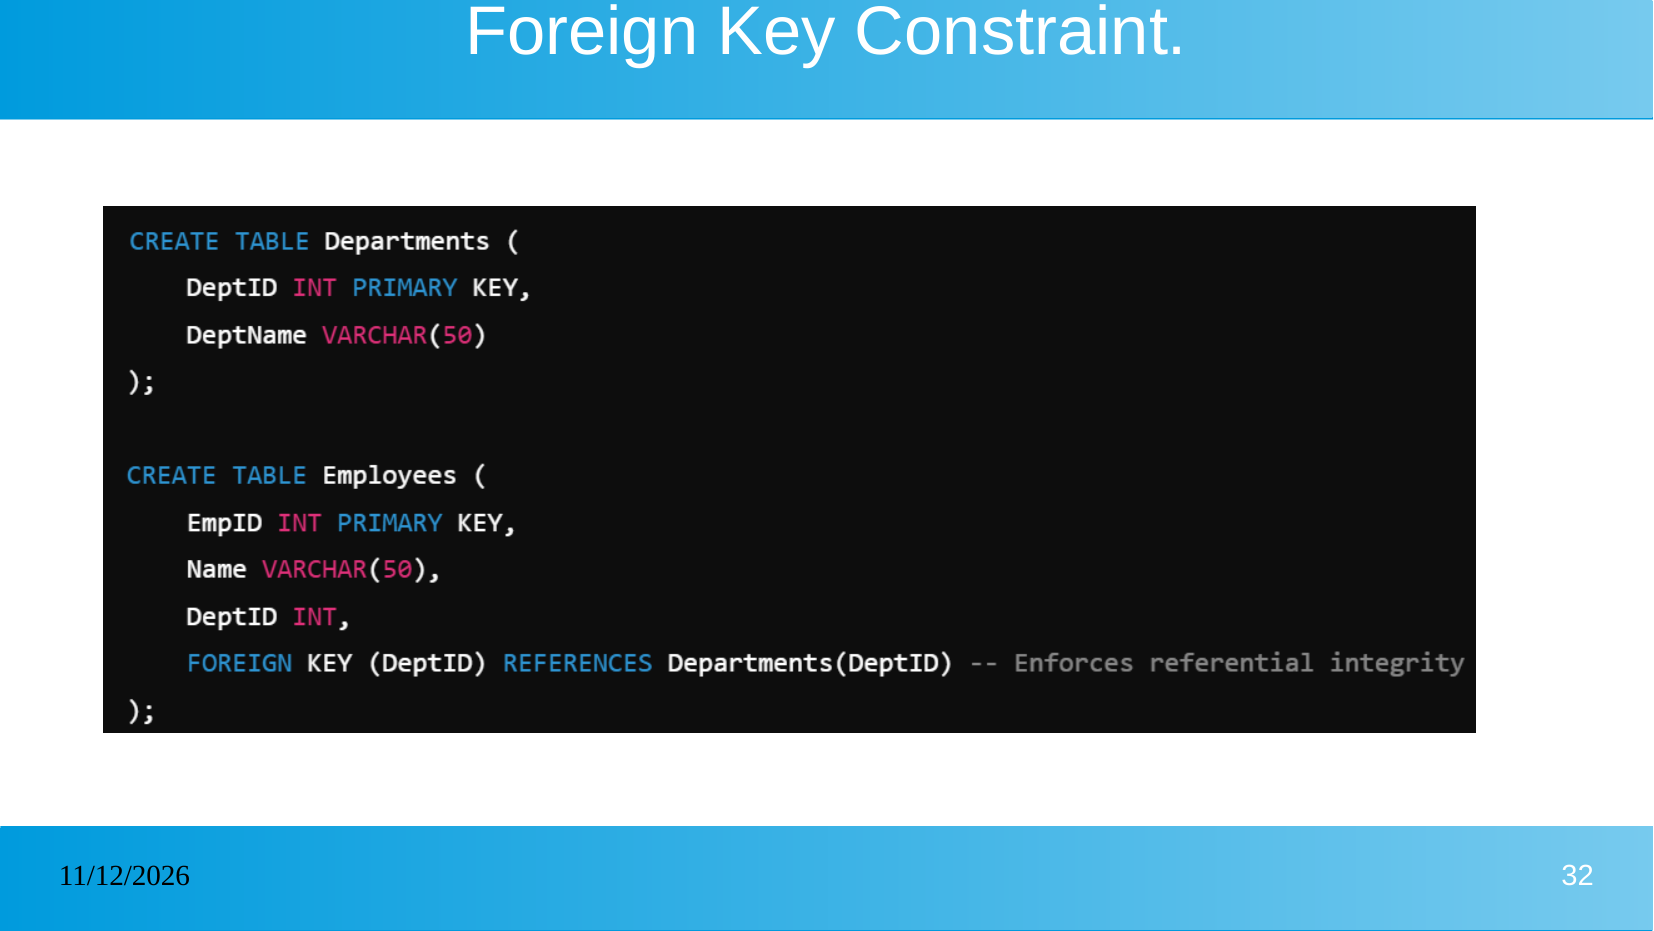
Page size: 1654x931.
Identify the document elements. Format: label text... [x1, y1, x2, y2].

title Foreign Key Constraint. [59, 0, 1594, 145]
picture [103, 206, 1477, 733]
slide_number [59, 856, 443, 915]
slide_number 32 [1210, 856, 1594, 915]
